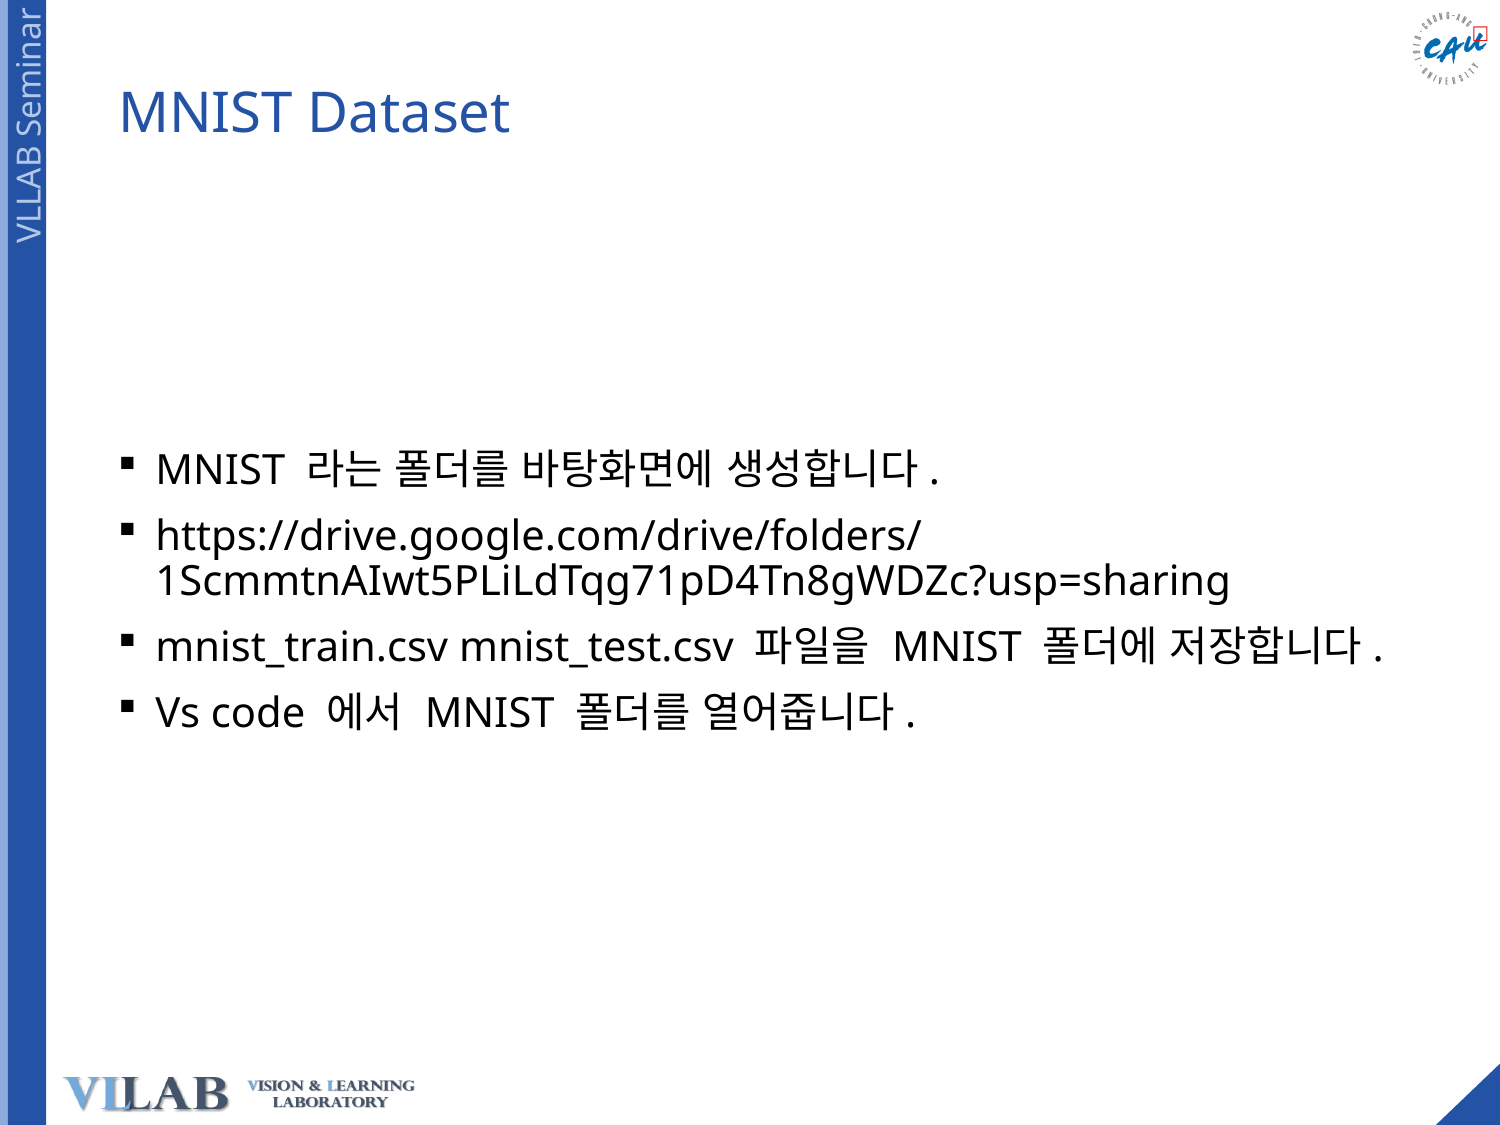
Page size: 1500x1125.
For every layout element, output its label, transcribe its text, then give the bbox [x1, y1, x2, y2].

text_box MNIST 라는 폴더를 바탕화면에 생성합니다. https://drive.google.com/drive/folders/1ScmmtnAIwt5PLiLdTqg71pD4Tn8gWDZc?usp=sharing mnist_train.csv mnist_test.csv 파일을 MNIST 폴더에 저장합니다. Vs code 에서 MNIST 폴더를 열어줍니다. [103, 441, 1462, 763]
picture [55, 1065, 424, 1120]
title MNIST Dataset [103, 46, 1397, 183]
picture [1412, 11, 1488, 87]
